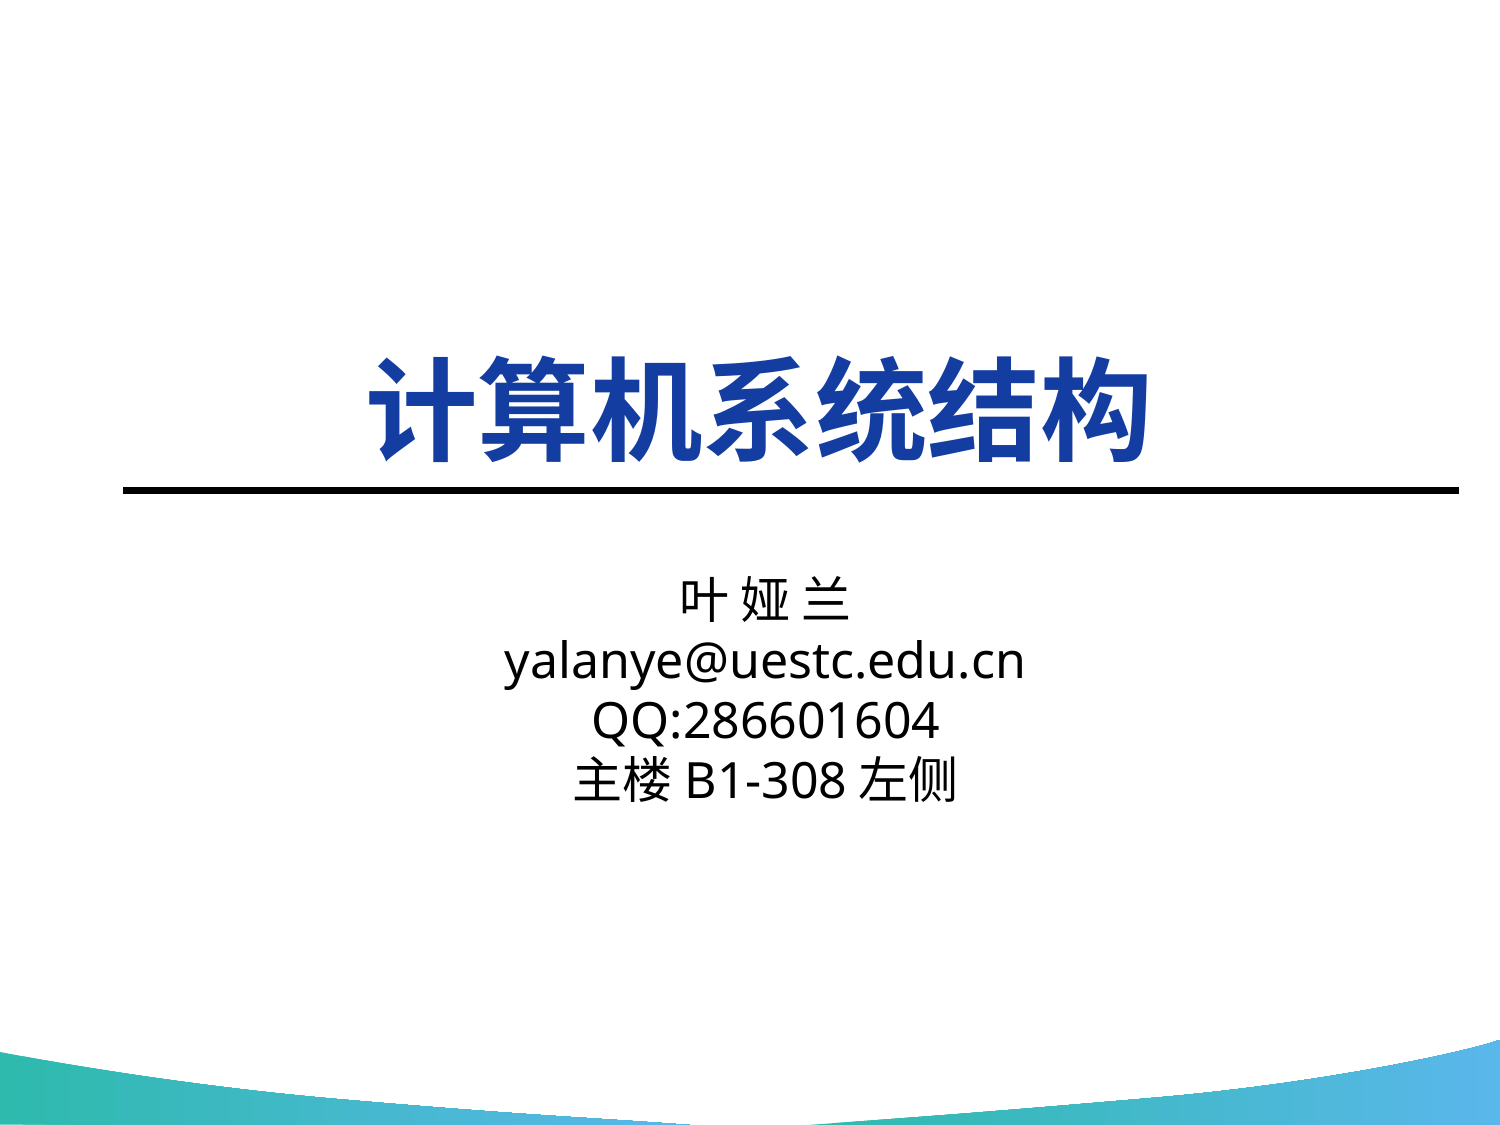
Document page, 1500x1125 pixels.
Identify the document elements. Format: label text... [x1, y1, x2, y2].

title 计算机系统结构 [171, 361, 1347, 455]
text_box 叶 娅 兰 yalanye@uestc.edu.cn QQ:286601604 主楼B1-308左侧 [403, 561, 1128, 877]
